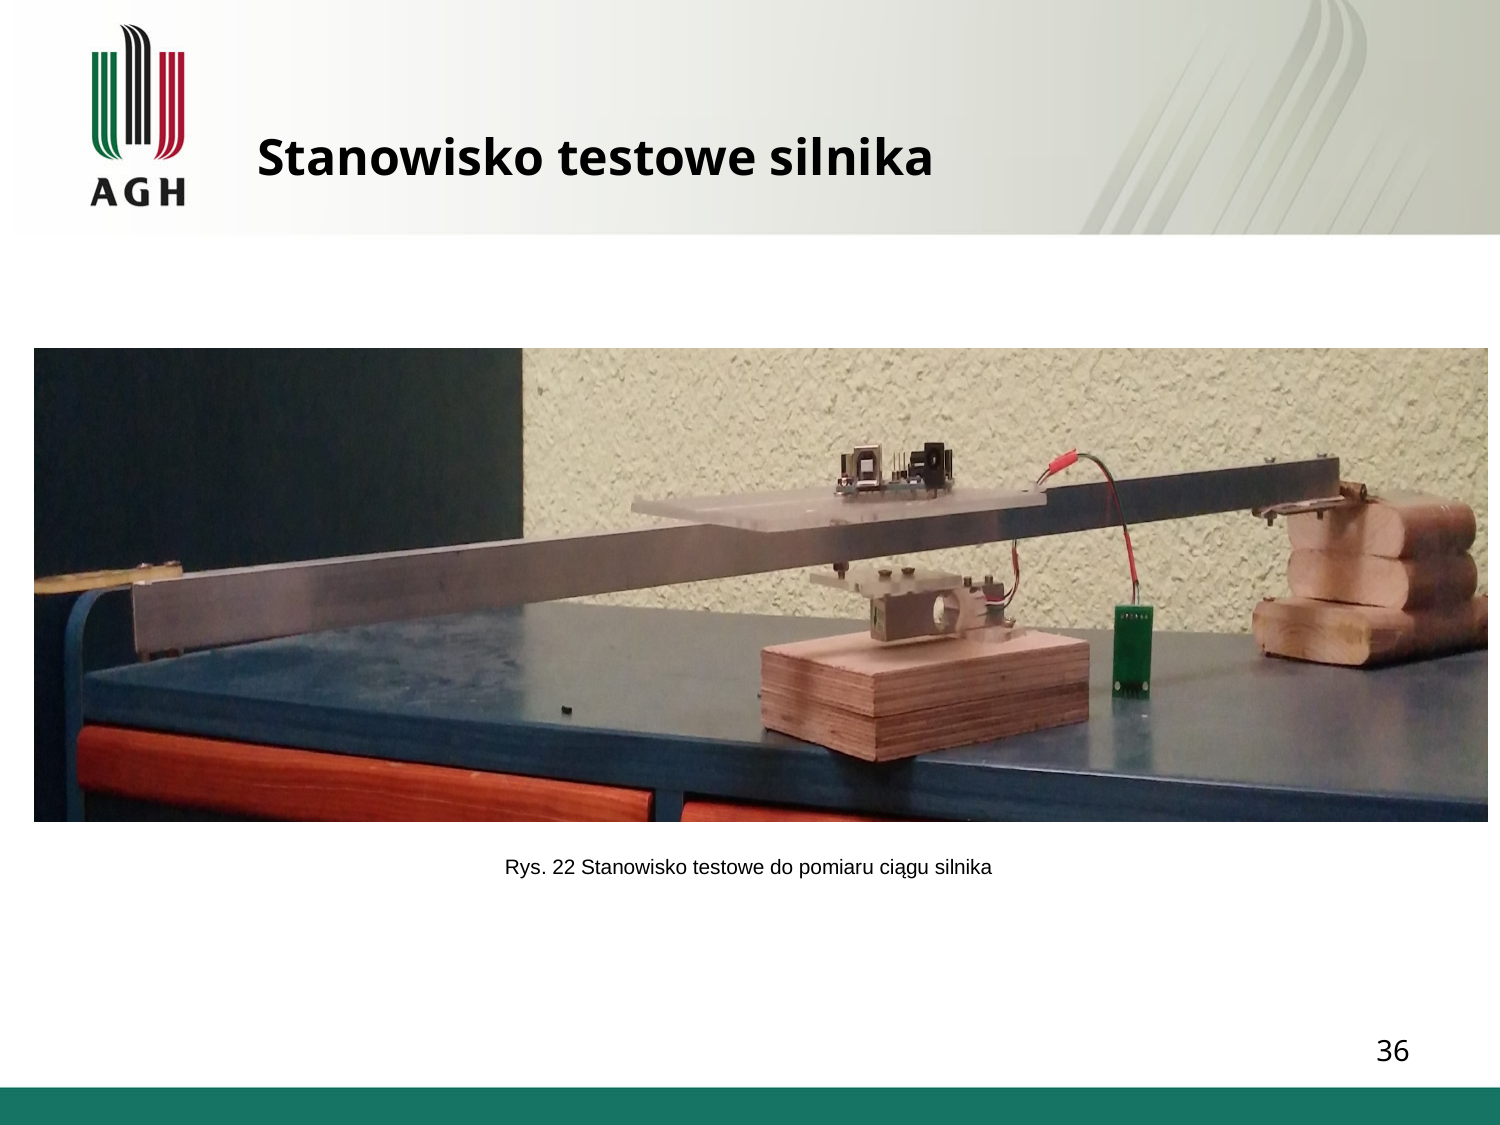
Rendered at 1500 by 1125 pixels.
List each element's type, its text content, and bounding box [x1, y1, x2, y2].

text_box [34, 347, 1488, 887]
picture [0, 0, 1500, 1125]
slide_number 36 [1074, 1024, 1425, 1103]
title Stanowisko testowe silnika [242, 78, 1425, 233]
